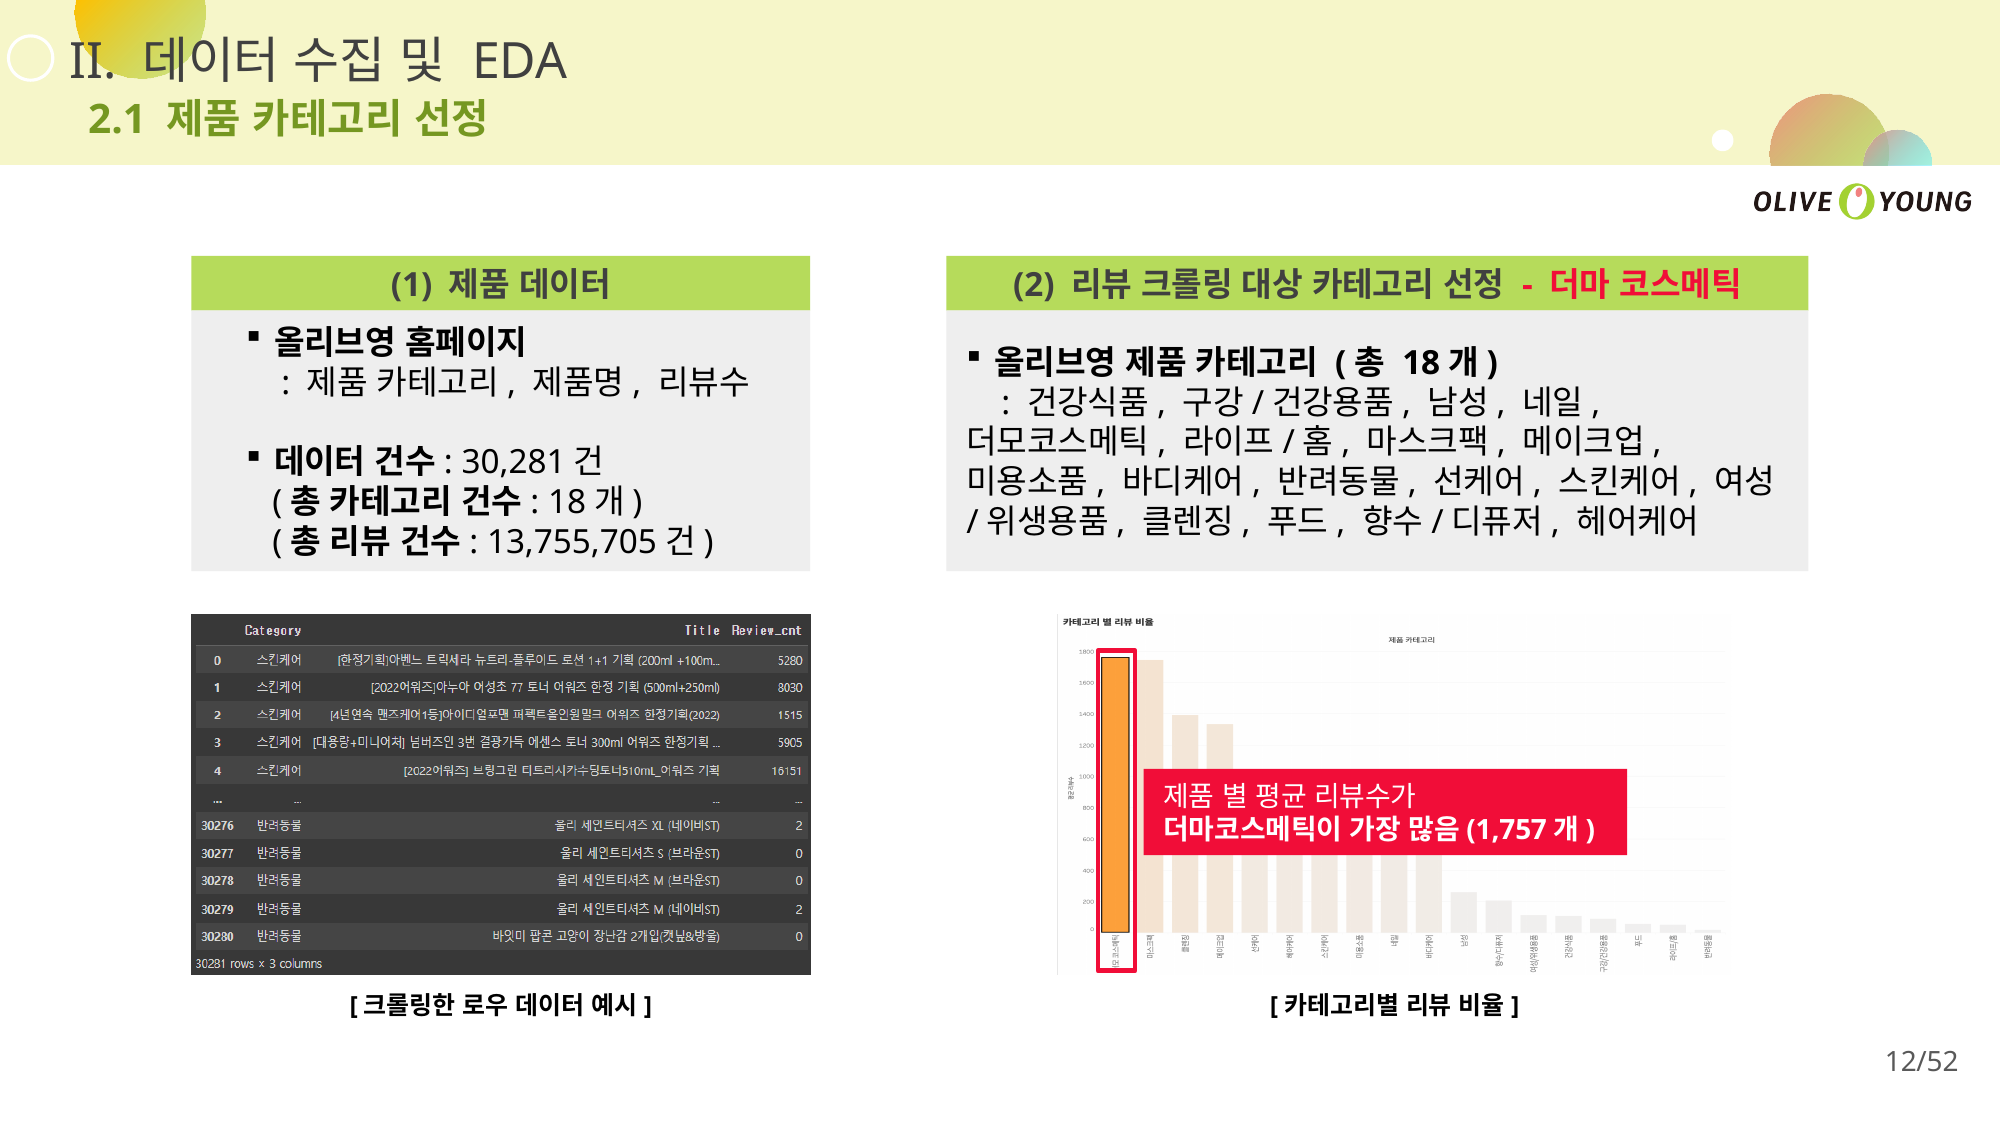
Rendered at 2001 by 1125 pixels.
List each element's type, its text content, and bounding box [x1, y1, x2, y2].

picture [1744, 174, 1983, 228]
text_box II. 데이터 수집 및 EDA [41, 8, 773, 105]
slide_number 12/52 [1828, 1019, 1974, 1106]
text_box 2.1 제품 카테고리 선정 [68, 72, 773, 147]
text_box [카테고리별 리뷰 비율] [1101, 983, 1688, 1035]
text_box (1) 제품 데이터 [191, 255, 811, 310]
text_box (2) 리뷰 크롤링 대상 카테고리 선정 - 더마 코스메틱 [946, 255, 1809, 310]
text_box [크롤링한 로우 데이터 예시] [207, 983, 794, 1035]
text_box 올리브영 제품 카테고리 (총 18개) : 건강식품, 구강/건강용품, 남성, 네일, 더모코스메틱, 라이프/홈, 마스크팩, 메이크업, 미용소품, 바디케어, 반려동물, 선케어, 스킨케어, 여성/위생용품, 클렌징, 푸드, 향수/디퓨저, 헤어케어 [946, 310, 1809, 572]
picture [191, 614, 811, 975]
picture [1057, 614, 1732, 975]
text_box 올리브영 홈페이지 : 제품 카테고리, 제품명, 리뷰수 데이터 건수: 30,281건 (총 카테고리 건수: 18개) (총 리뷰 건수: 13,755,705건) [191, 310, 811, 572]
